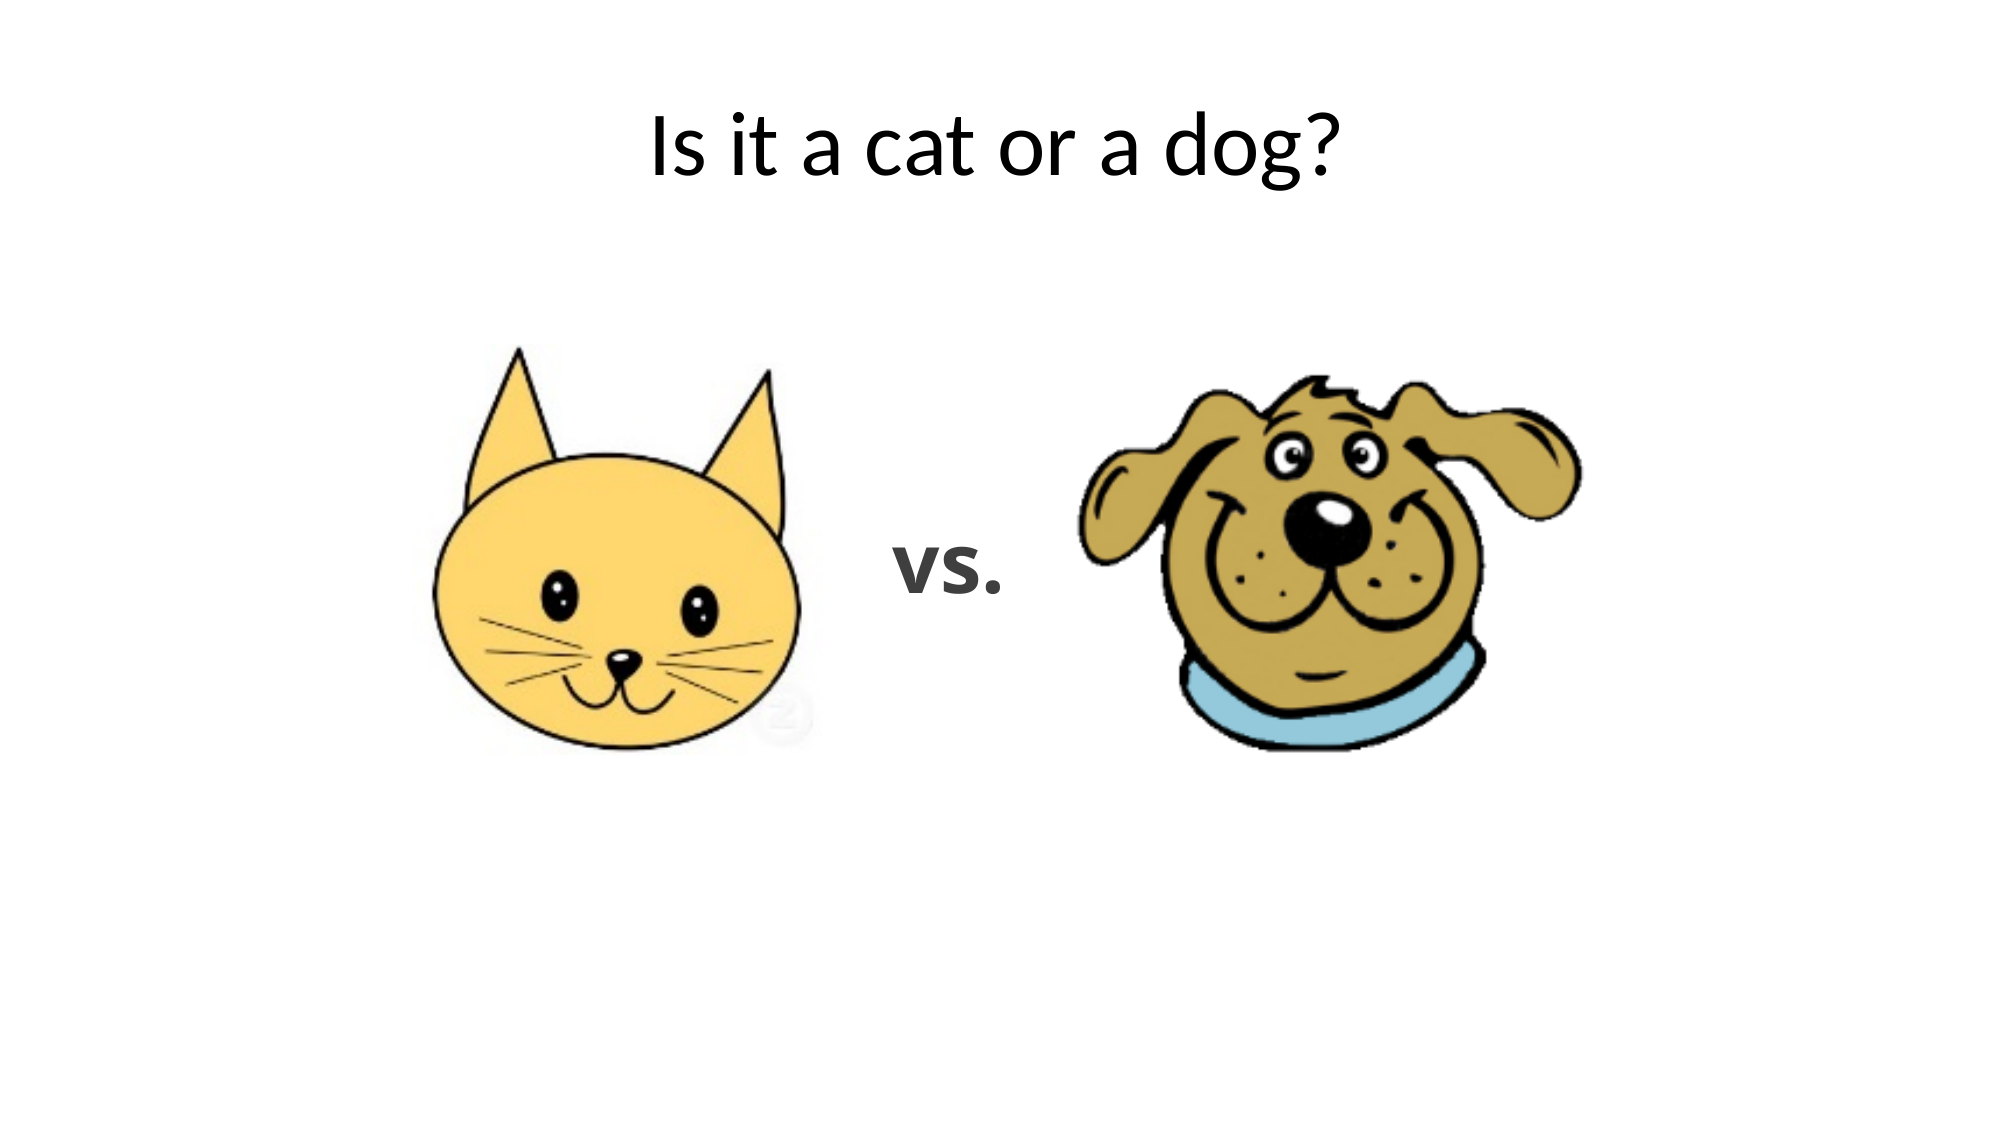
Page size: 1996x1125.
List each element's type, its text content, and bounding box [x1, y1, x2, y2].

picture [1045, 290, 1676, 834]
text_box vs. [868, 503, 1030, 620]
title Is it a cat or a dog? [99, 45, 1896, 233]
picture [411, 344, 823, 755]
